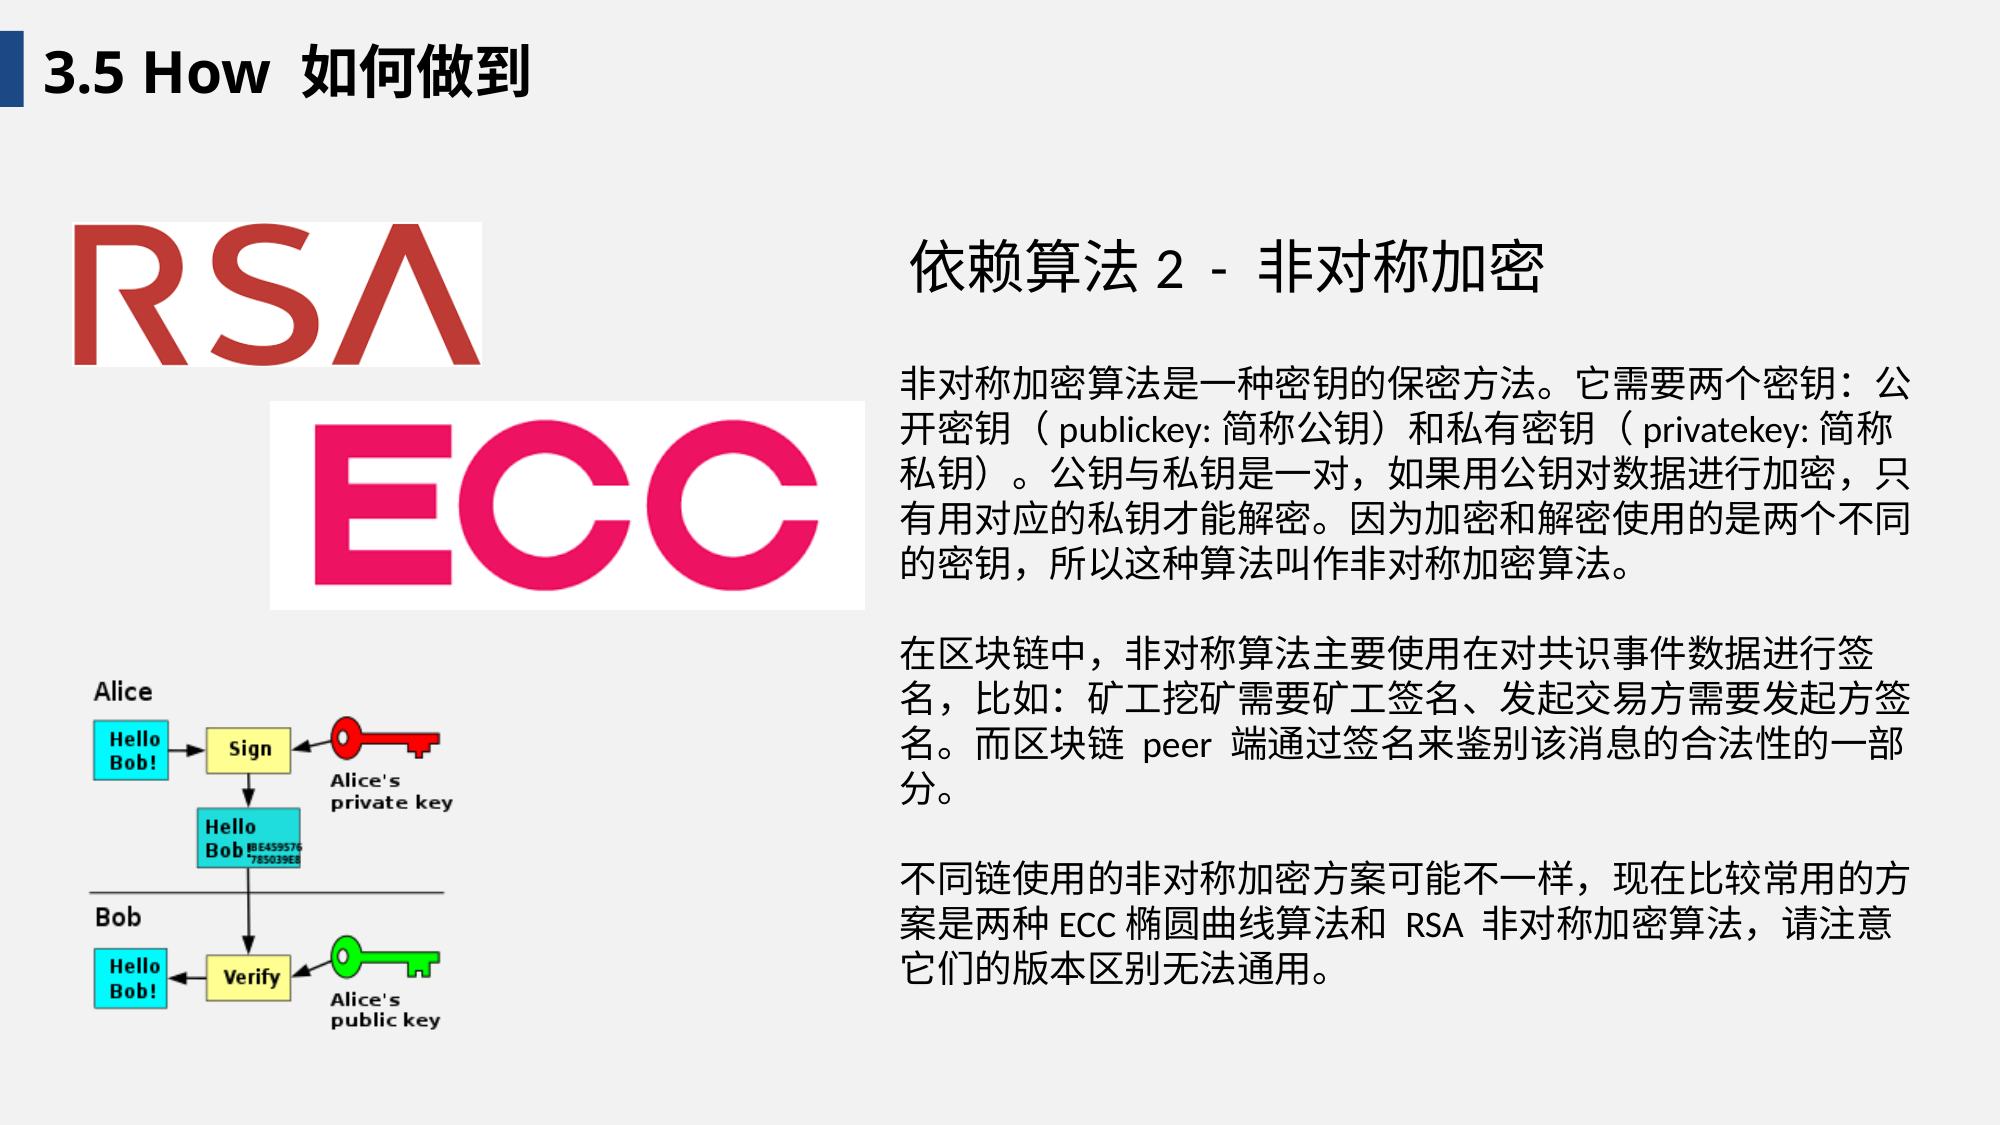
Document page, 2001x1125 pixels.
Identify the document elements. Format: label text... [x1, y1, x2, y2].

text_box 3.5 How 如何做到 [28, 27, 617, 113]
picture [270, 401, 865, 610]
picture [72, 664, 464, 1047]
text_box 依赖算法2 - 非对称加密 [893, 222, 1562, 308]
text_box 非对称加密算法是一种密钥的保密方法。它需要两个密钥：公开密钥（publickey:简称公钥）和私有密钥（privatekey:简称私钥）。公钥与私钥是一对，如果用公钥对数据进行加密，只有用对应的私钥才能解密。因为加密和解密使用的是两个不同的密钥，所以这种算法叫作非对称加密算法。 在区块链中，非对称算法主要使用在对共识事件数据进行签名，比如：矿工挖矿需要矿工签名、发起交易方需要发起方签名。而区块链 peer 端通过签名来鉴别该消息的合法性的一部分。 不同链使用的非对称加密方案可能不一样，现在比较常用的方案是两种ECC椭圆曲线算法和 RSA 非对称加密算法，请注意它们的版本区别无法通用。 [885, 352, 1929, 997]
picture [72, 222, 482, 367]
text_box [0, 30, 24, 107]
